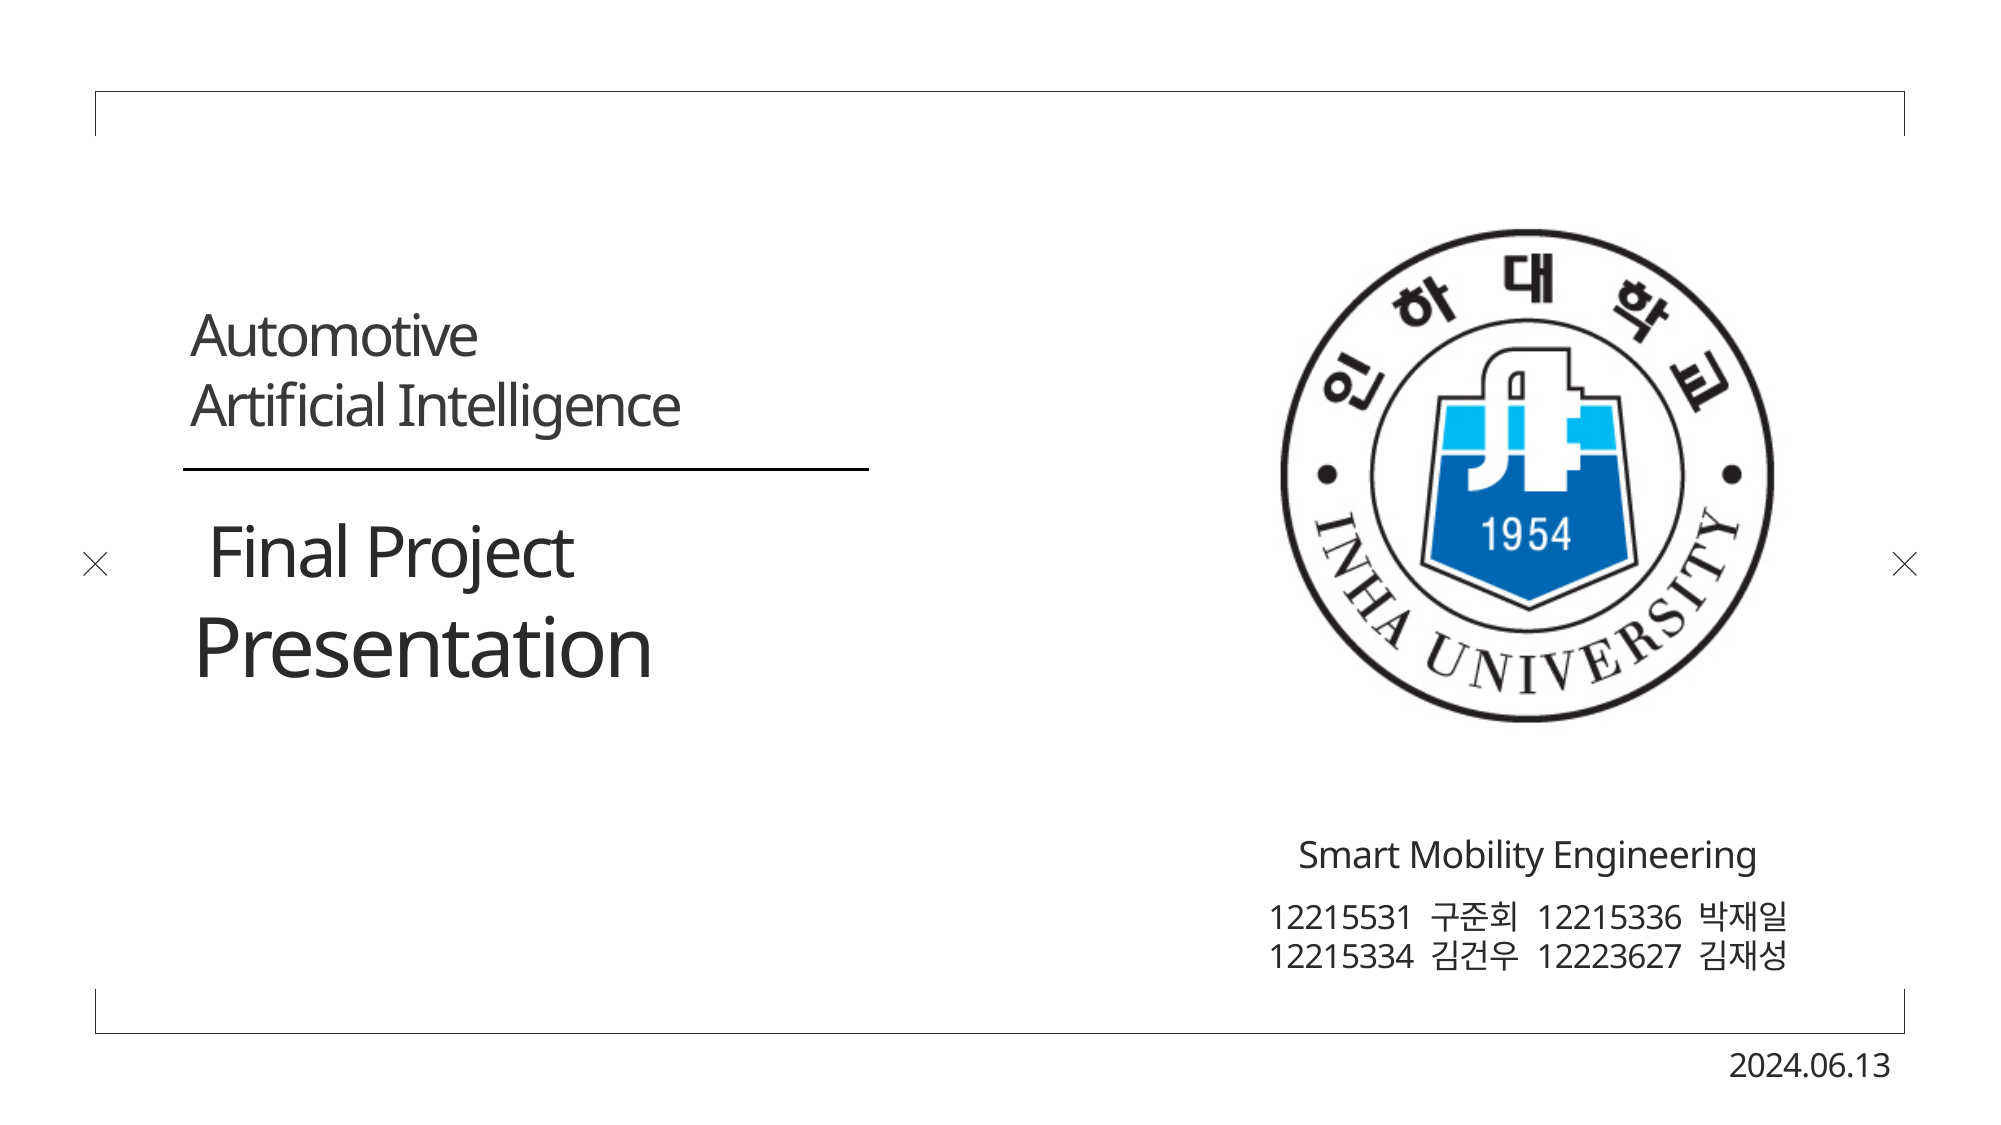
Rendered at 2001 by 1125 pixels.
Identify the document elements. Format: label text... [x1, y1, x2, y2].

text_box Presentation [183, 591, 1164, 698]
text_box 2024.06.13 [1719, 1041, 1901, 1088]
text_box Smart Mobility Engineering 12215531 구준회 12215336 박재일 12215334 김건우 12223627 김재성 [1259, 805, 1798, 979]
text_box Automotive Artificial Intelligence [182, 295, 880, 442]
text_box Final Project [198, 503, 586, 591]
text_box [95, 91, 1905, 137]
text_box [83, 552, 107, 576]
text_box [1893, 552, 1917, 576]
text_box [95, 988, 1905, 1034]
picture [1211, 221, 1846, 733]
